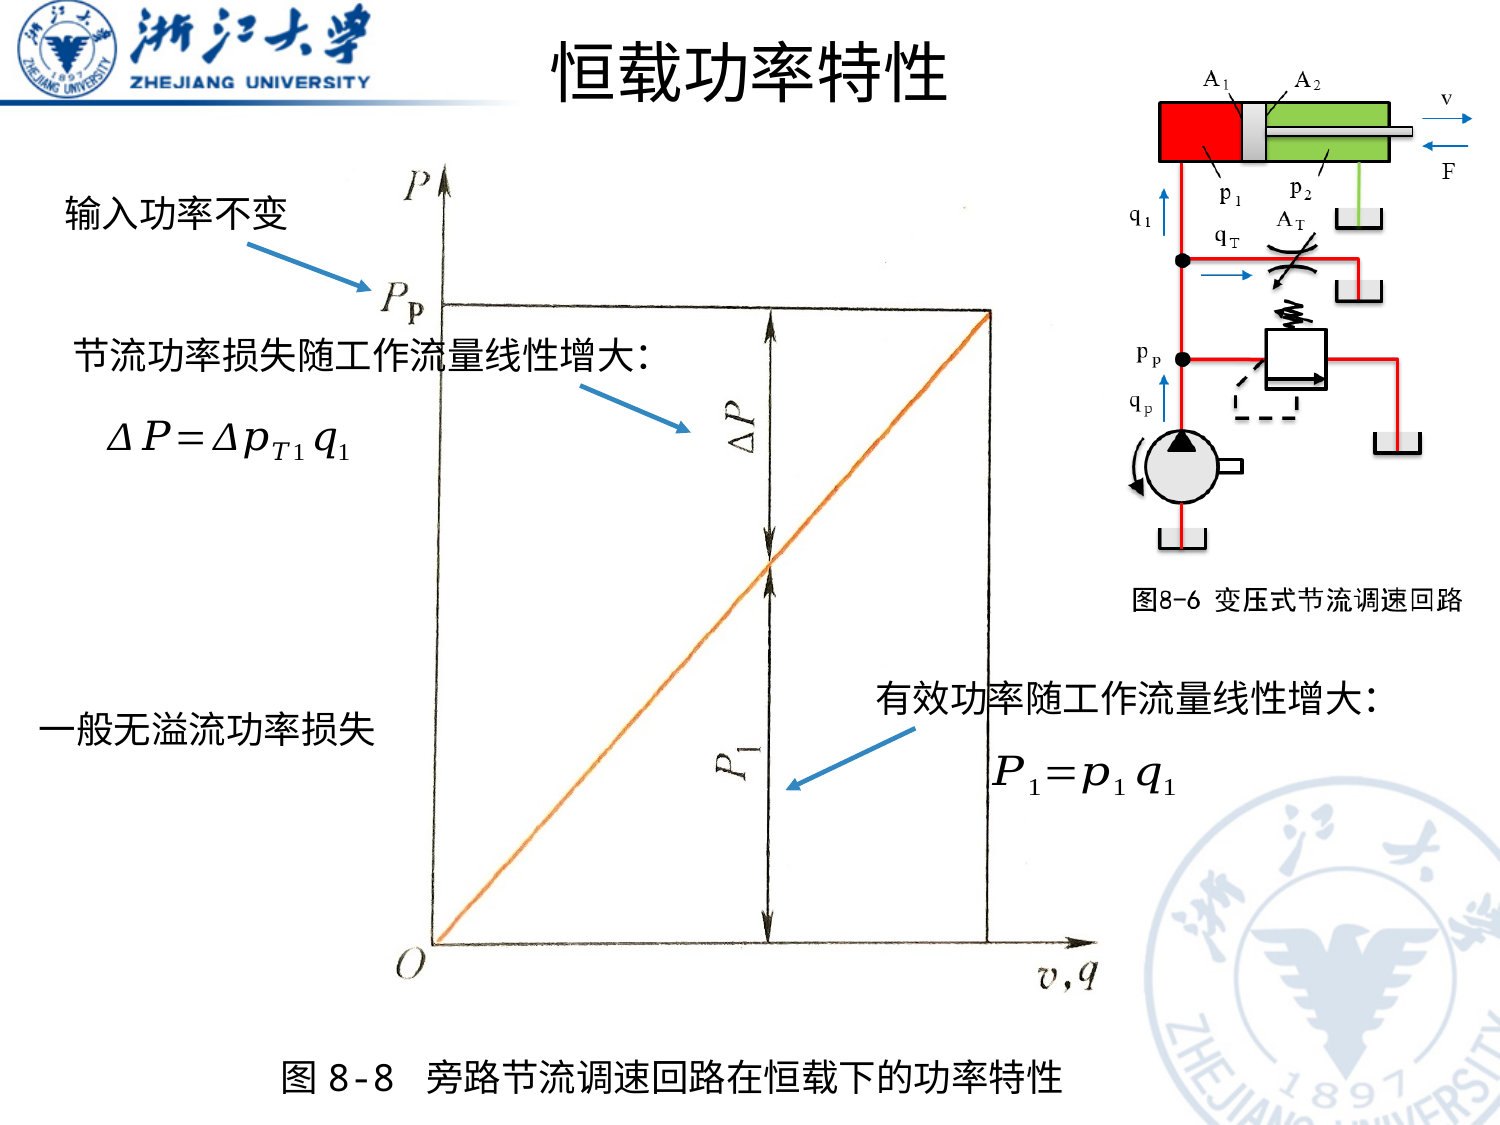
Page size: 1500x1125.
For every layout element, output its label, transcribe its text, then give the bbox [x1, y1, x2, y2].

title 恒载功率特性 [218, 0, 1282, 103]
picture [0, 0, 1500, 1125]
text_box 图8-8 旁路节流调速回路在恒载下的功率特性 [247, 1046, 1098, 1108]
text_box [246, 243, 372, 291]
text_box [579, 385, 692, 433]
text_box 一般无溢流功率损失 [23, 698, 330, 759]
text_box 输入功率不变 [49, 183, 305, 243]
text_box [785, 727, 916, 791]
